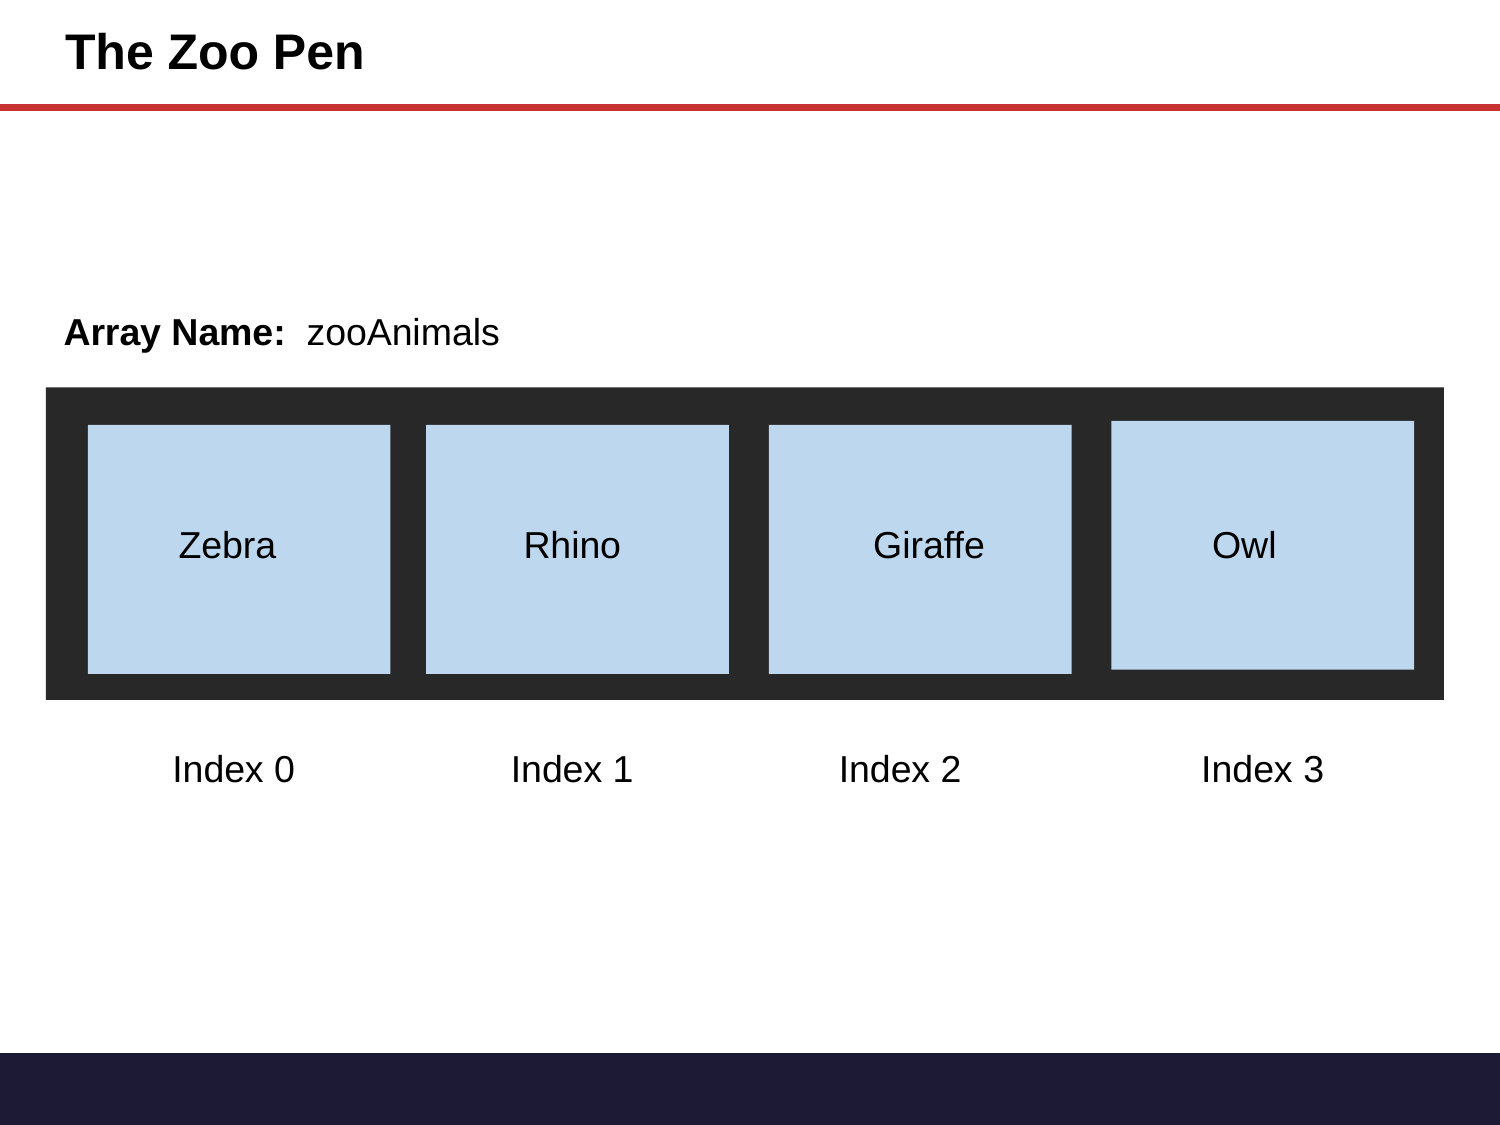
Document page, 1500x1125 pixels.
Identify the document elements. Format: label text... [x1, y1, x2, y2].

text_box Rhino [508, 513, 636, 574]
title The Zoo Pen [50, 0, 948, 108]
text_box Index 2 [823, 737, 977, 798]
text_box [87, 424, 392, 675]
text_box [1110, 420, 1415, 671]
text_box Index 0 [157, 737, 321, 798]
text_box Giraffe [858, 513, 1000, 574]
text_box Index 3 [1186, 737, 1340, 798]
text_box Index 1 [496, 737, 649, 798]
text_box Zebra [163, 513, 292, 574]
text_box [768, 424, 1073, 675]
text_box [45, 386, 1445, 701]
text_box Owl [1197, 513, 1292, 574]
text_box Array Name: zooAnimals [48, 300, 515, 361]
text_box [425, 424, 730, 675]
